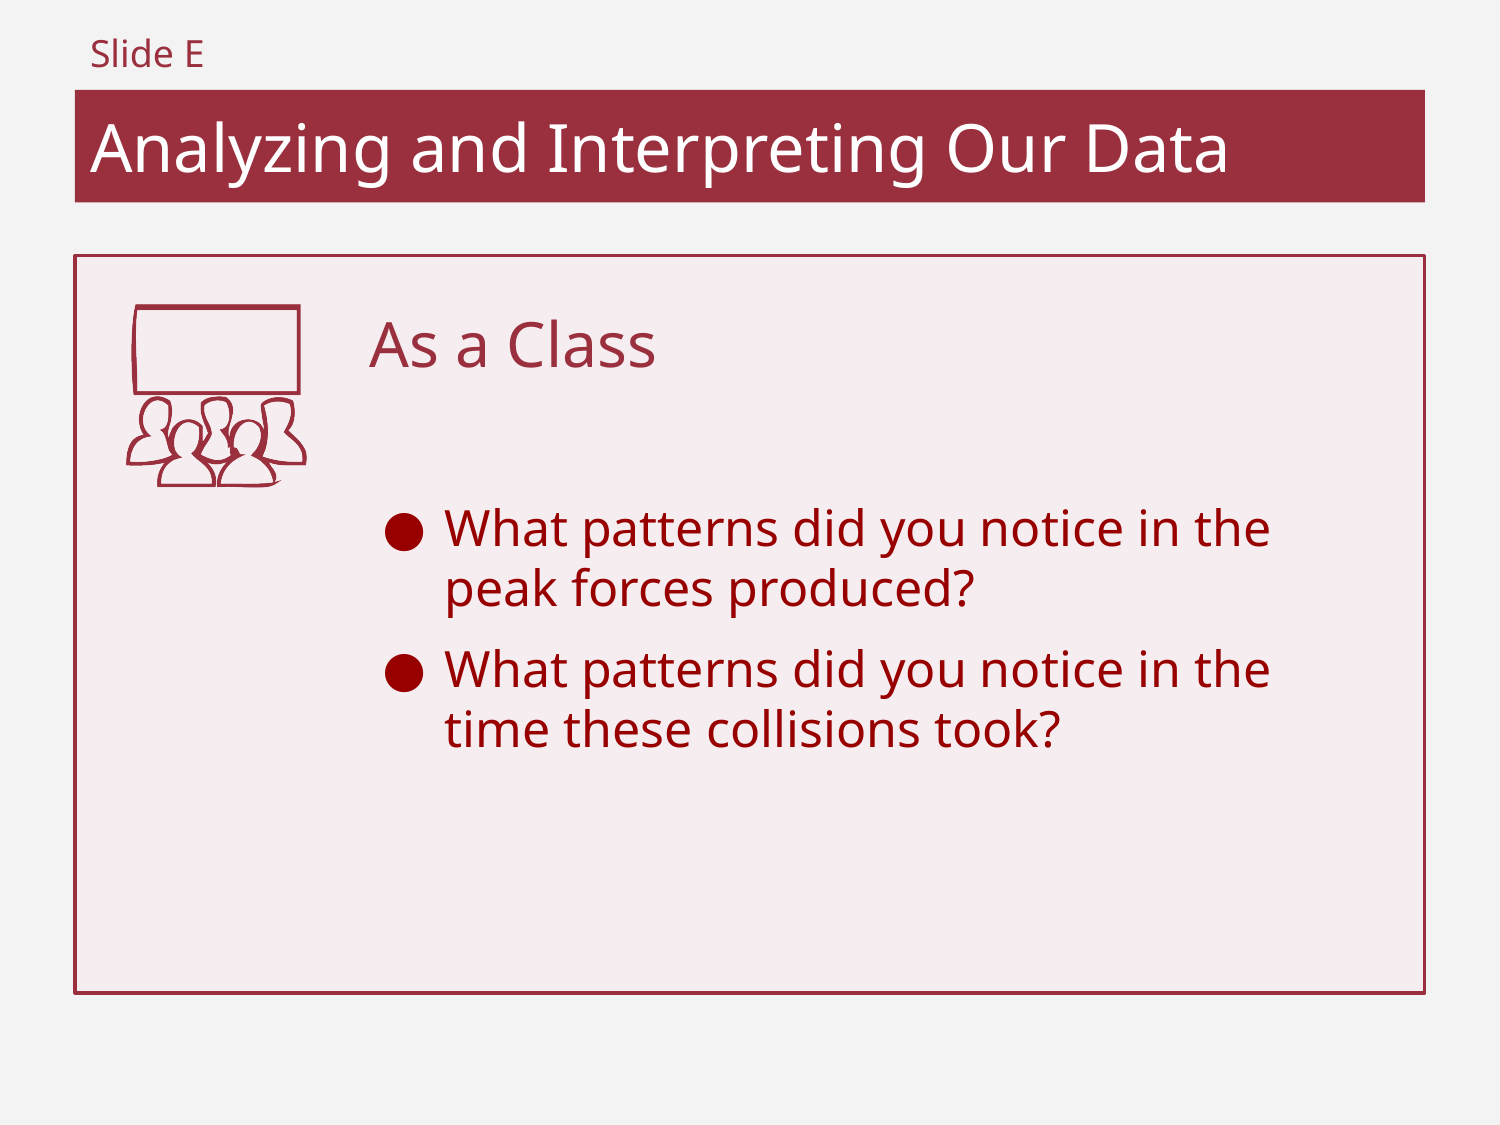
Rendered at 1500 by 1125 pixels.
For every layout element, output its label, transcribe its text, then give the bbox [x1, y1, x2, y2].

text_box As a Class What patterns did you notice in the peak forces produced? What patterns did you notice in the time these collisions took? [369, 304, 1368, 687]
picture [126, 304, 307, 489]
text_box Slide E [75, 0, 686, 90]
text_box [74, 255, 1425, 993]
text_box Analyzing and Interpreting Our Data [74, 89, 1425, 203]
